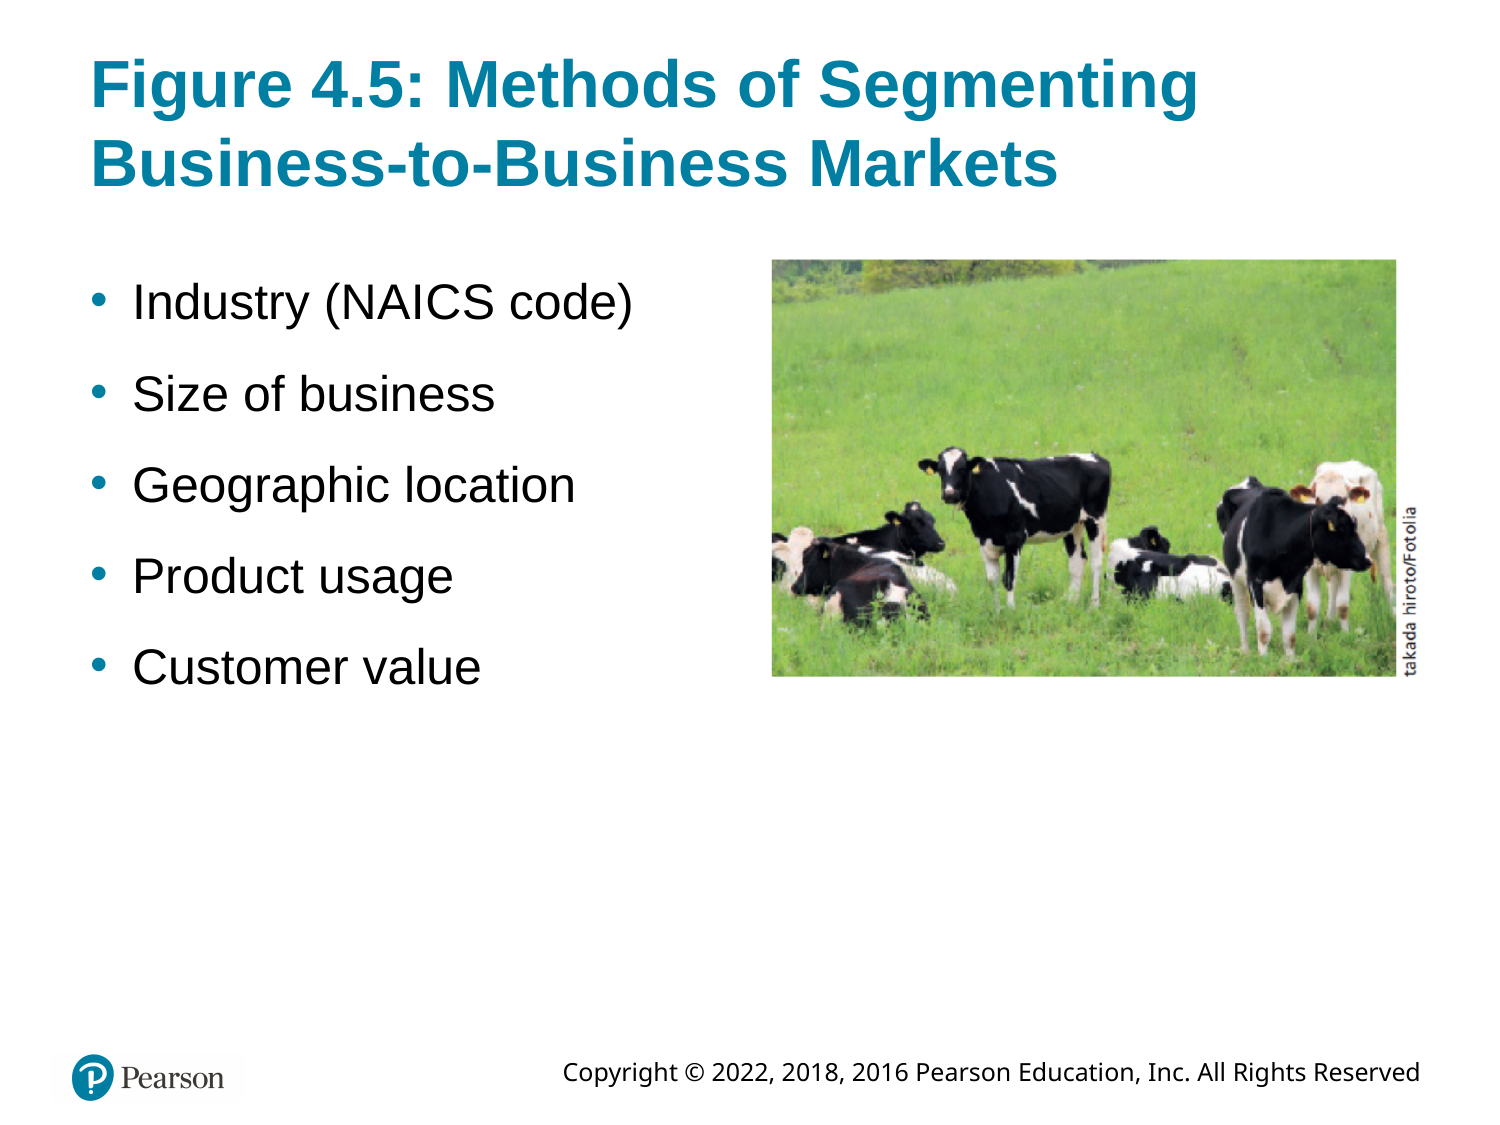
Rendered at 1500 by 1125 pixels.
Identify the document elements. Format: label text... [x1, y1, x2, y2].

list Industry (N A I C S code) Size of business Geographic location Product usage Customer value [75, 254, 730, 983]
picture [51, 1053, 245, 1102]
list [769, 254, 1426, 683]
title Figure 4.5: Methods of Segmenting Business-to-Business Markets [75, 35, 1425, 216]
